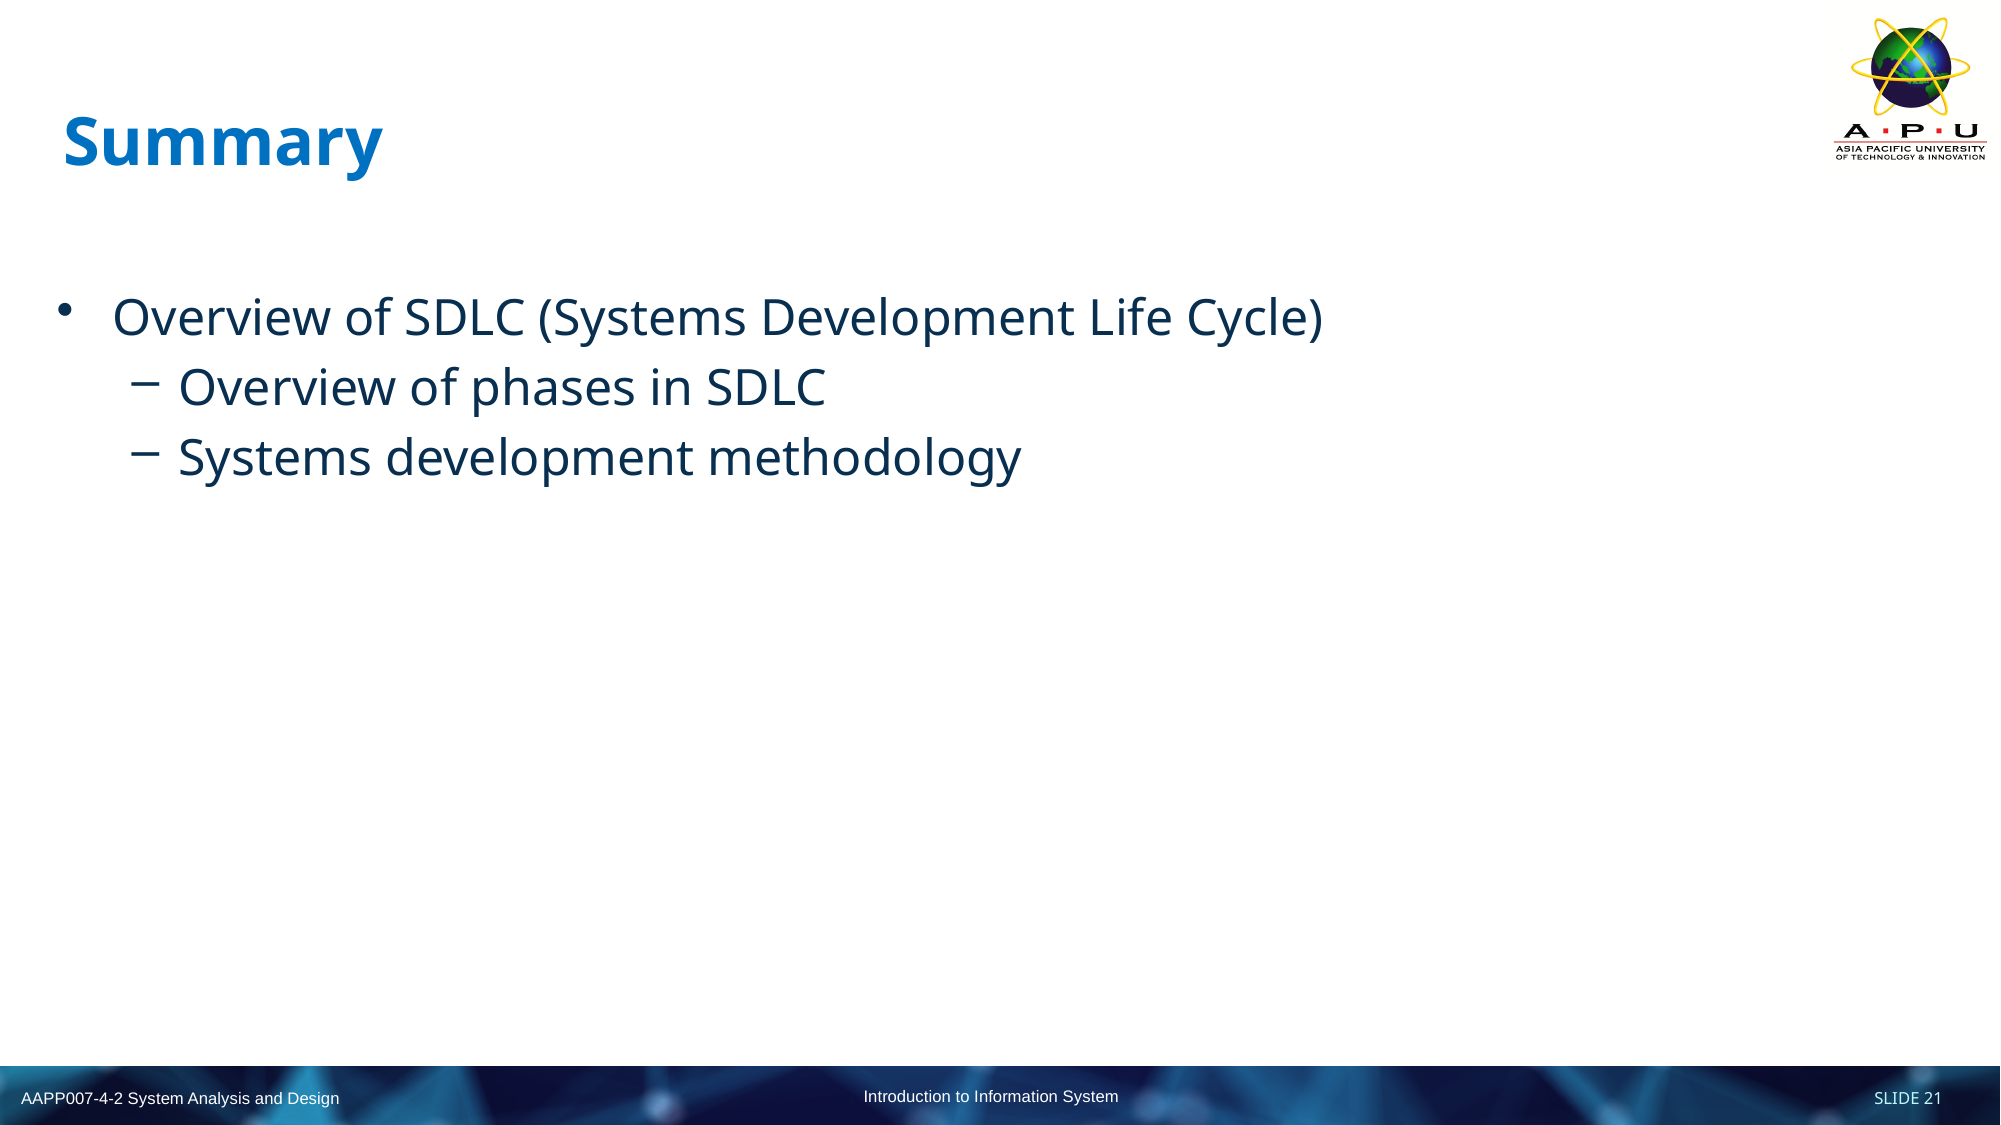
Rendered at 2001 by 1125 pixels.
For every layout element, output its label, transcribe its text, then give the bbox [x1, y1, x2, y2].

picture [0, 1066, 2000, 1125]
picture [1822, 0, 2000, 178]
title Summary [48, 45, 1764, 233]
list Overview of SDLC (Systems Development Life Cycle) Overview of phases in SDLC Systems development methodology [41, 278, 1969, 1021]
